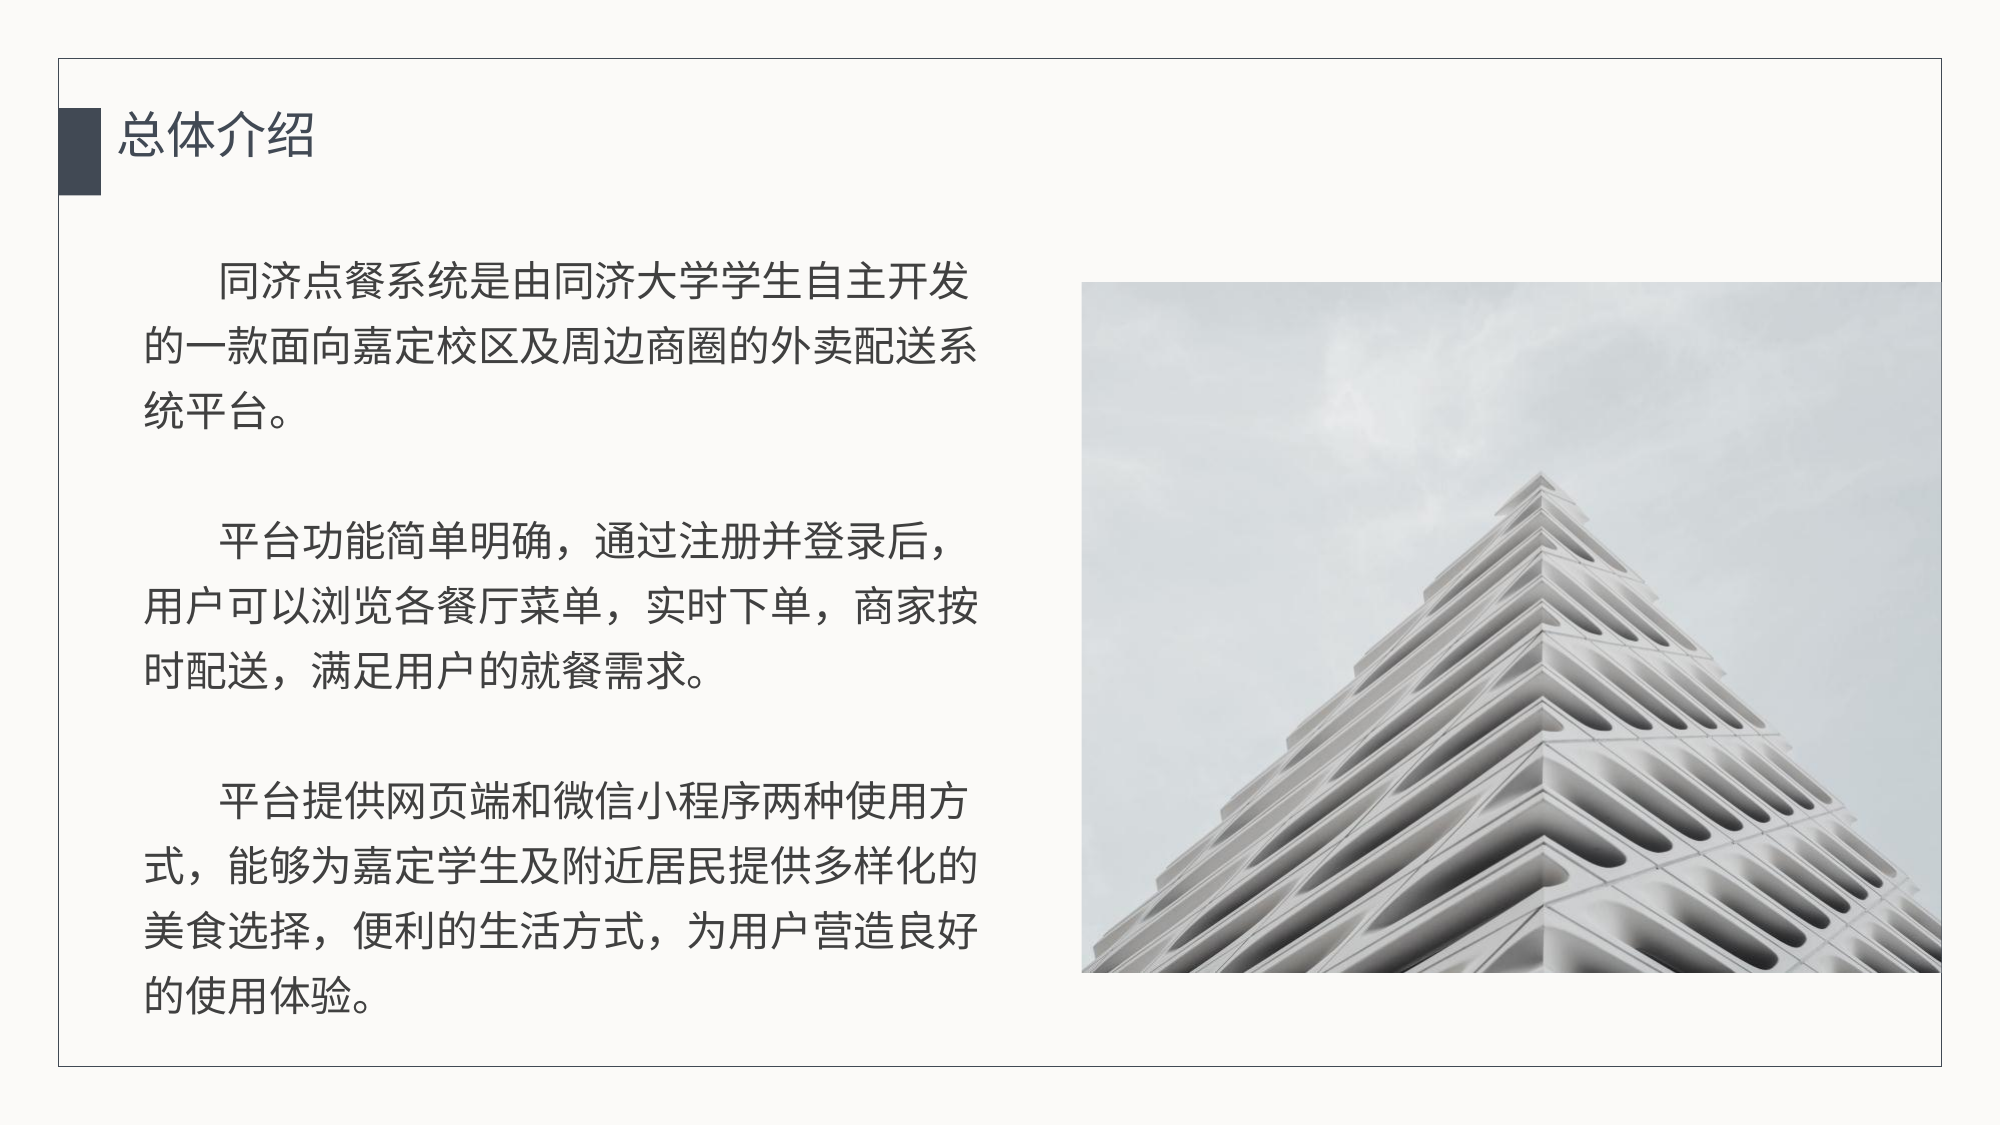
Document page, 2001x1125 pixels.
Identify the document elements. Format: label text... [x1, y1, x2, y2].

text_box 同济点餐系统是由同济大学学生自主开发的一款面向嘉定校区及周边商圈的外卖配送系统平台。 平台功能简单明确，通过注册并登录后，用户可以浏览各餐厅菜单，实时下单，商家按时配送，满足用户的就餐需求。 平台提供网页端和微信小程序两种使用方式，能够为嘉定学生及附近居民提供多样化的美食选择，便利的生活方式，为用户营造良好的使用体验。 [128, 231, 1025, 498]
text_box [128, 498, 1025, 643]
text_box [1081, 282, 1942, 974]
text_box 总体介绍 [101, 95, 833, 204]
